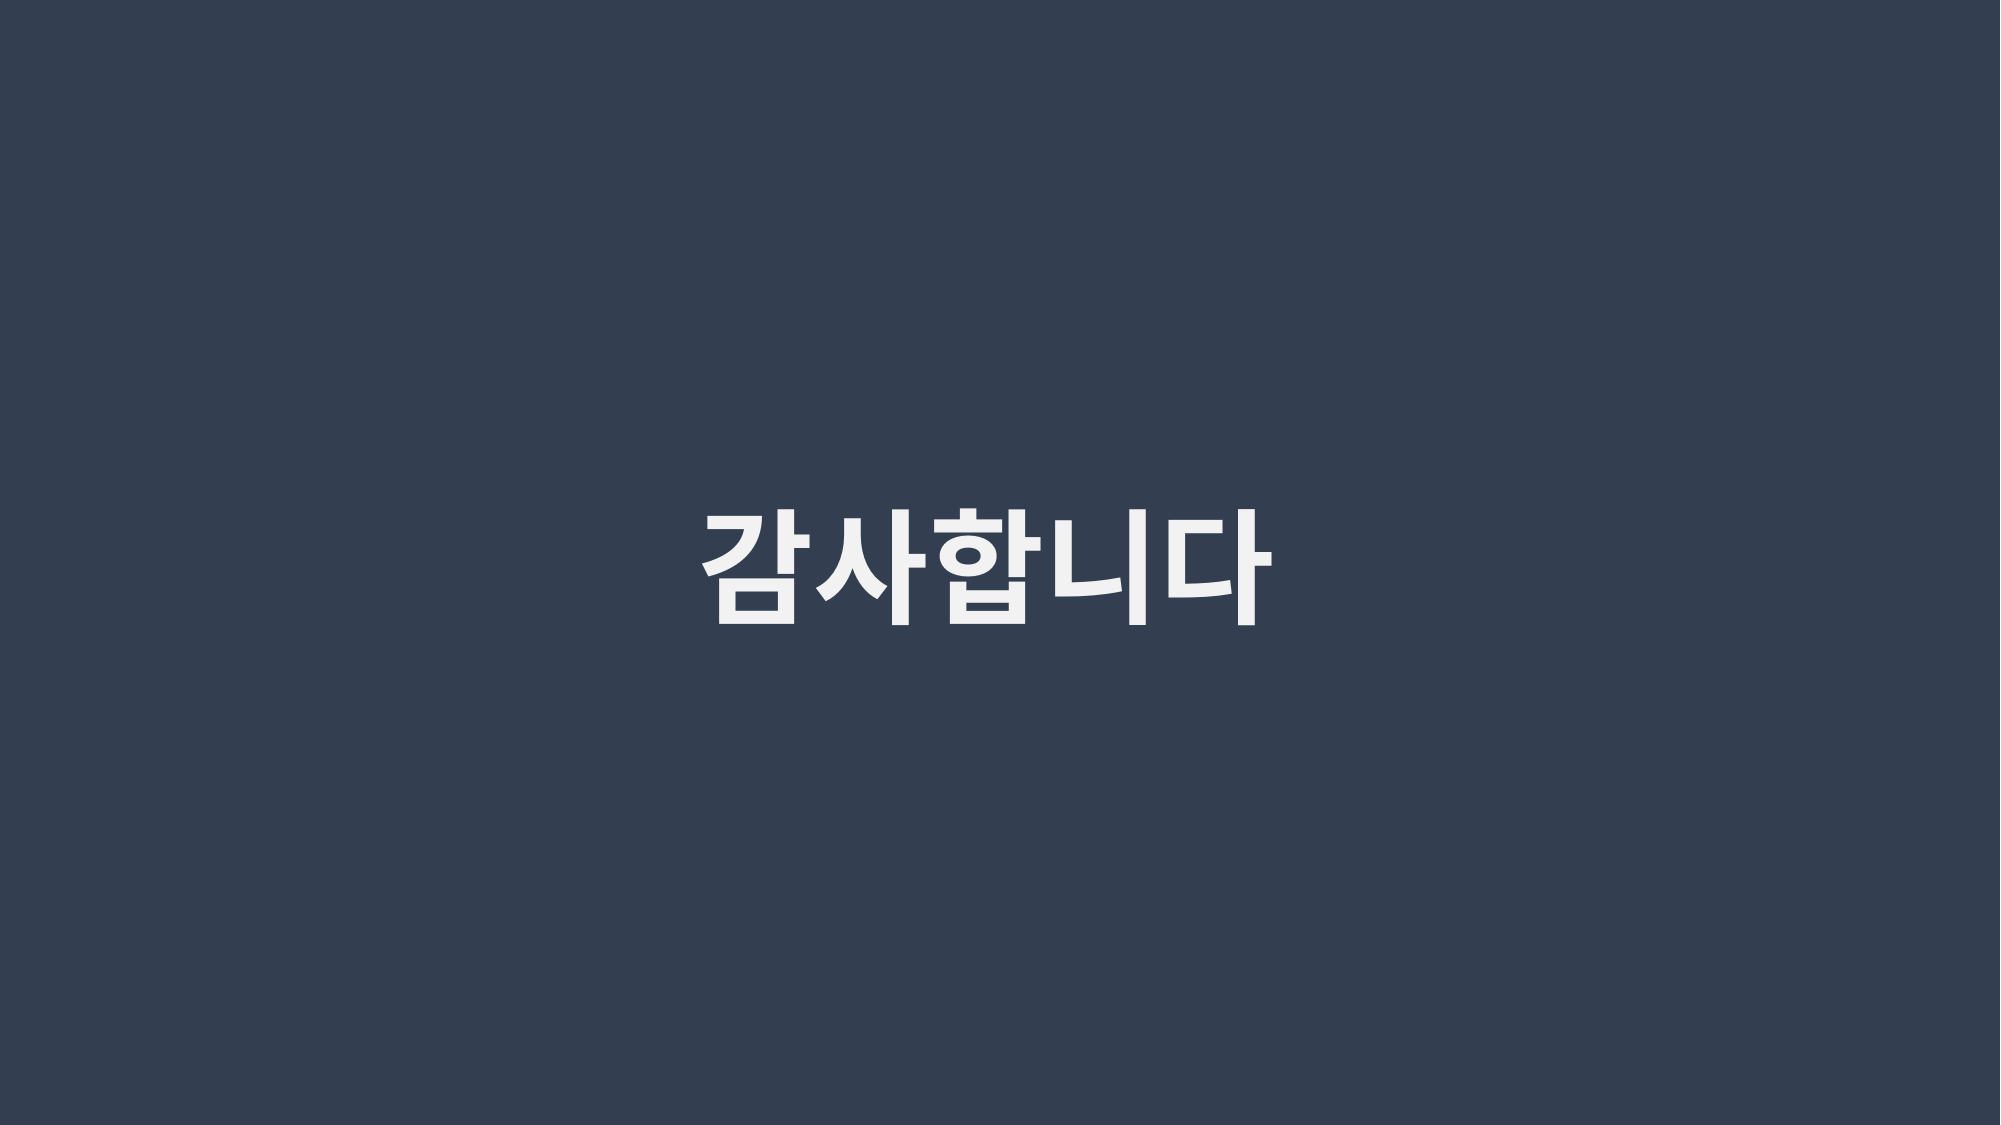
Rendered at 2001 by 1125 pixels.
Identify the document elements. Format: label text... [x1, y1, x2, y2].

text_box 감사합니다 [684, 482, 1289, 647]
